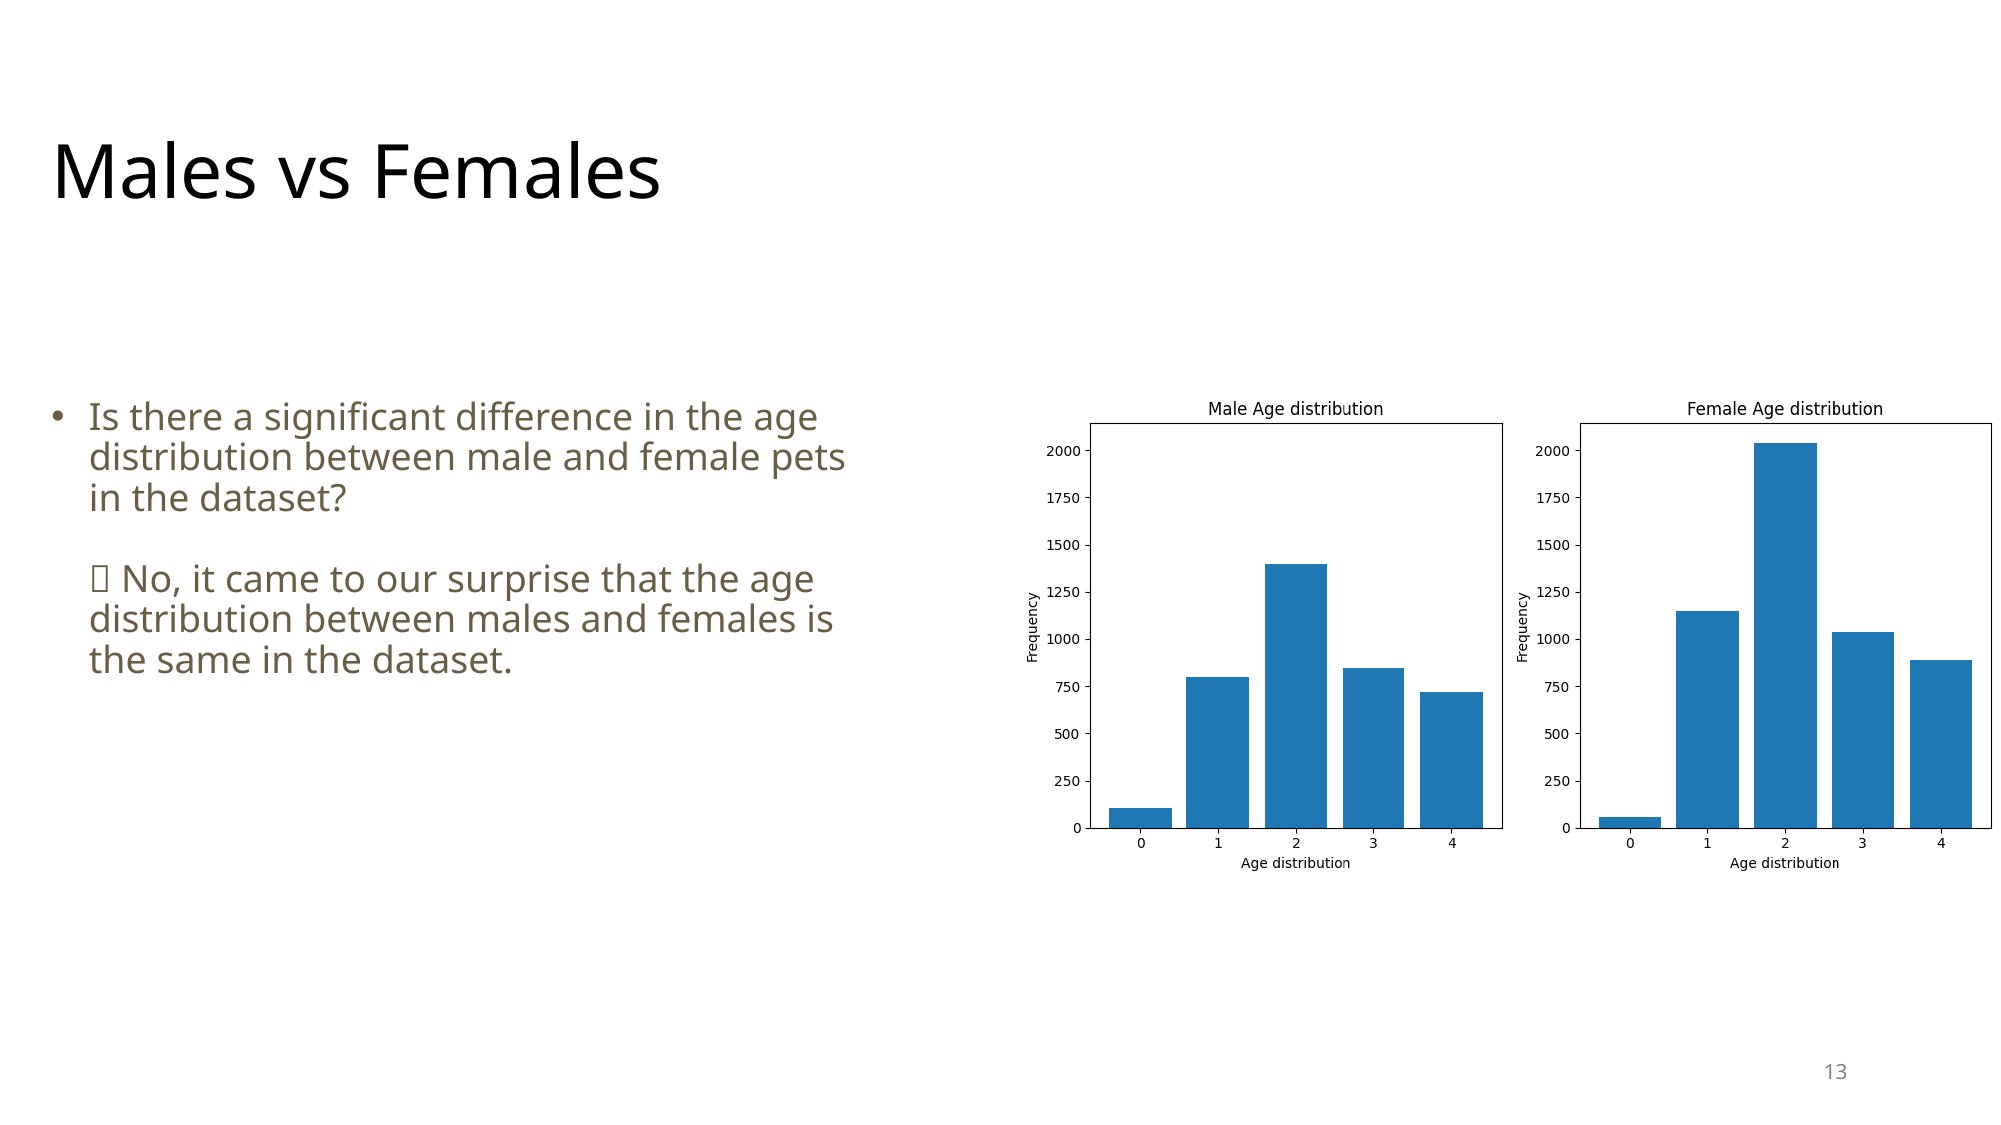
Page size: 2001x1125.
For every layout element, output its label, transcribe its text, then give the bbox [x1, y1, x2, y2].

title Males vs Females [36, 122, 1762, 228]
list Is there a significant difference in the age distribution between male and female pets in the dataset?  No, it came to our surprise that the age distribution between males and females is the same in the dataset. [36, 390, 883, 995]
picture [1016, 391, 2000, 880]
slide_number 13 [1412, 1042, 1863, 1103]
